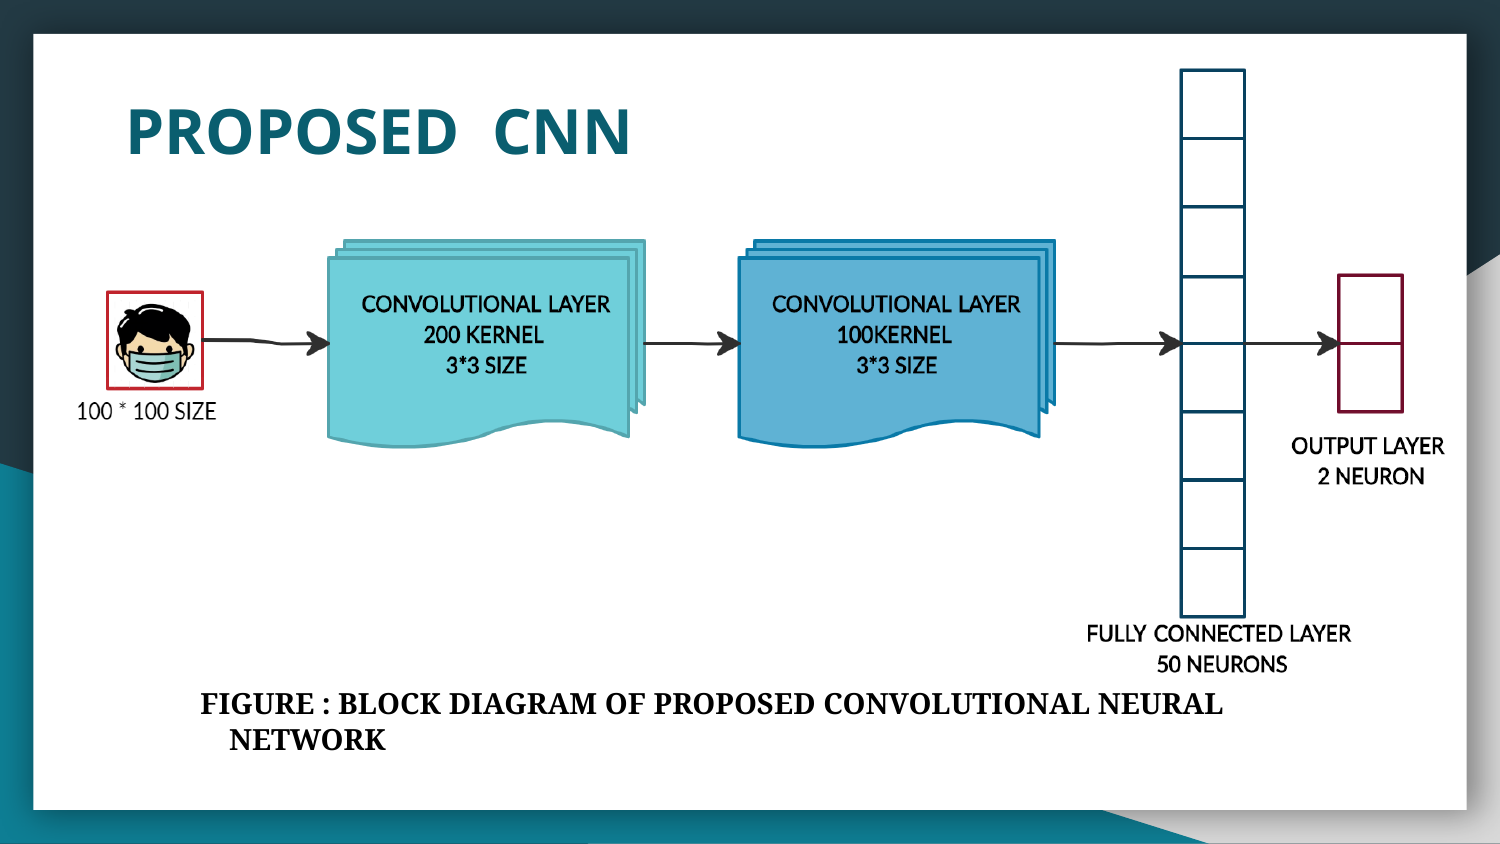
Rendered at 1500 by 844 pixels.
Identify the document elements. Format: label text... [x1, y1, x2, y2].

text_box FIGURE : BLOCK DIAGRAM OF PROPOSED CONVOLUTIONAL NEURAL NETWORK [185, 685, 1373, 764]
picture [67, 39, 1454, 677]
